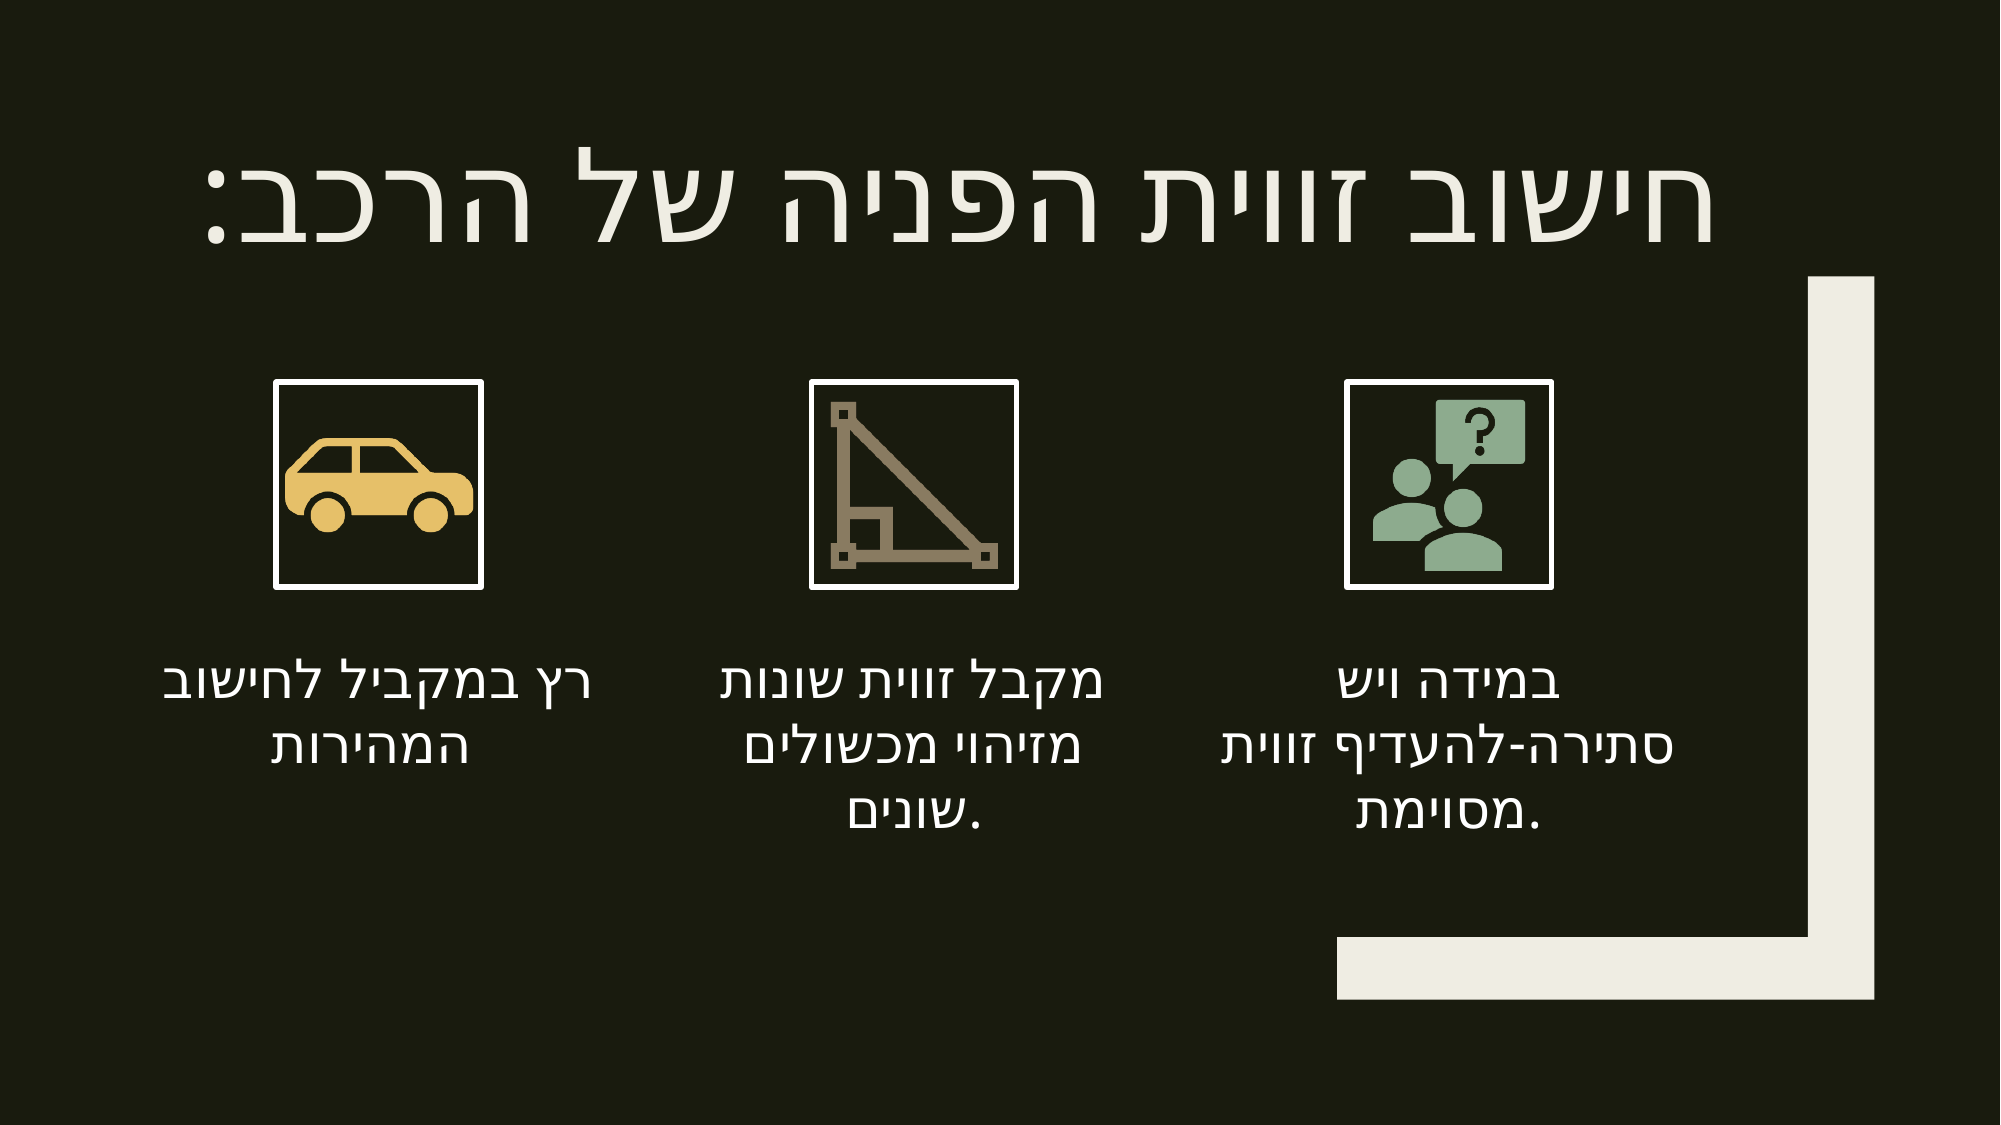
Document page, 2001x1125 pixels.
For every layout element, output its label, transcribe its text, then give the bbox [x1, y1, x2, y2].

title חישוב זווית הפניה של הרכב: [163, 120, 1741, 279]
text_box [125, 265, 1703, 880]
